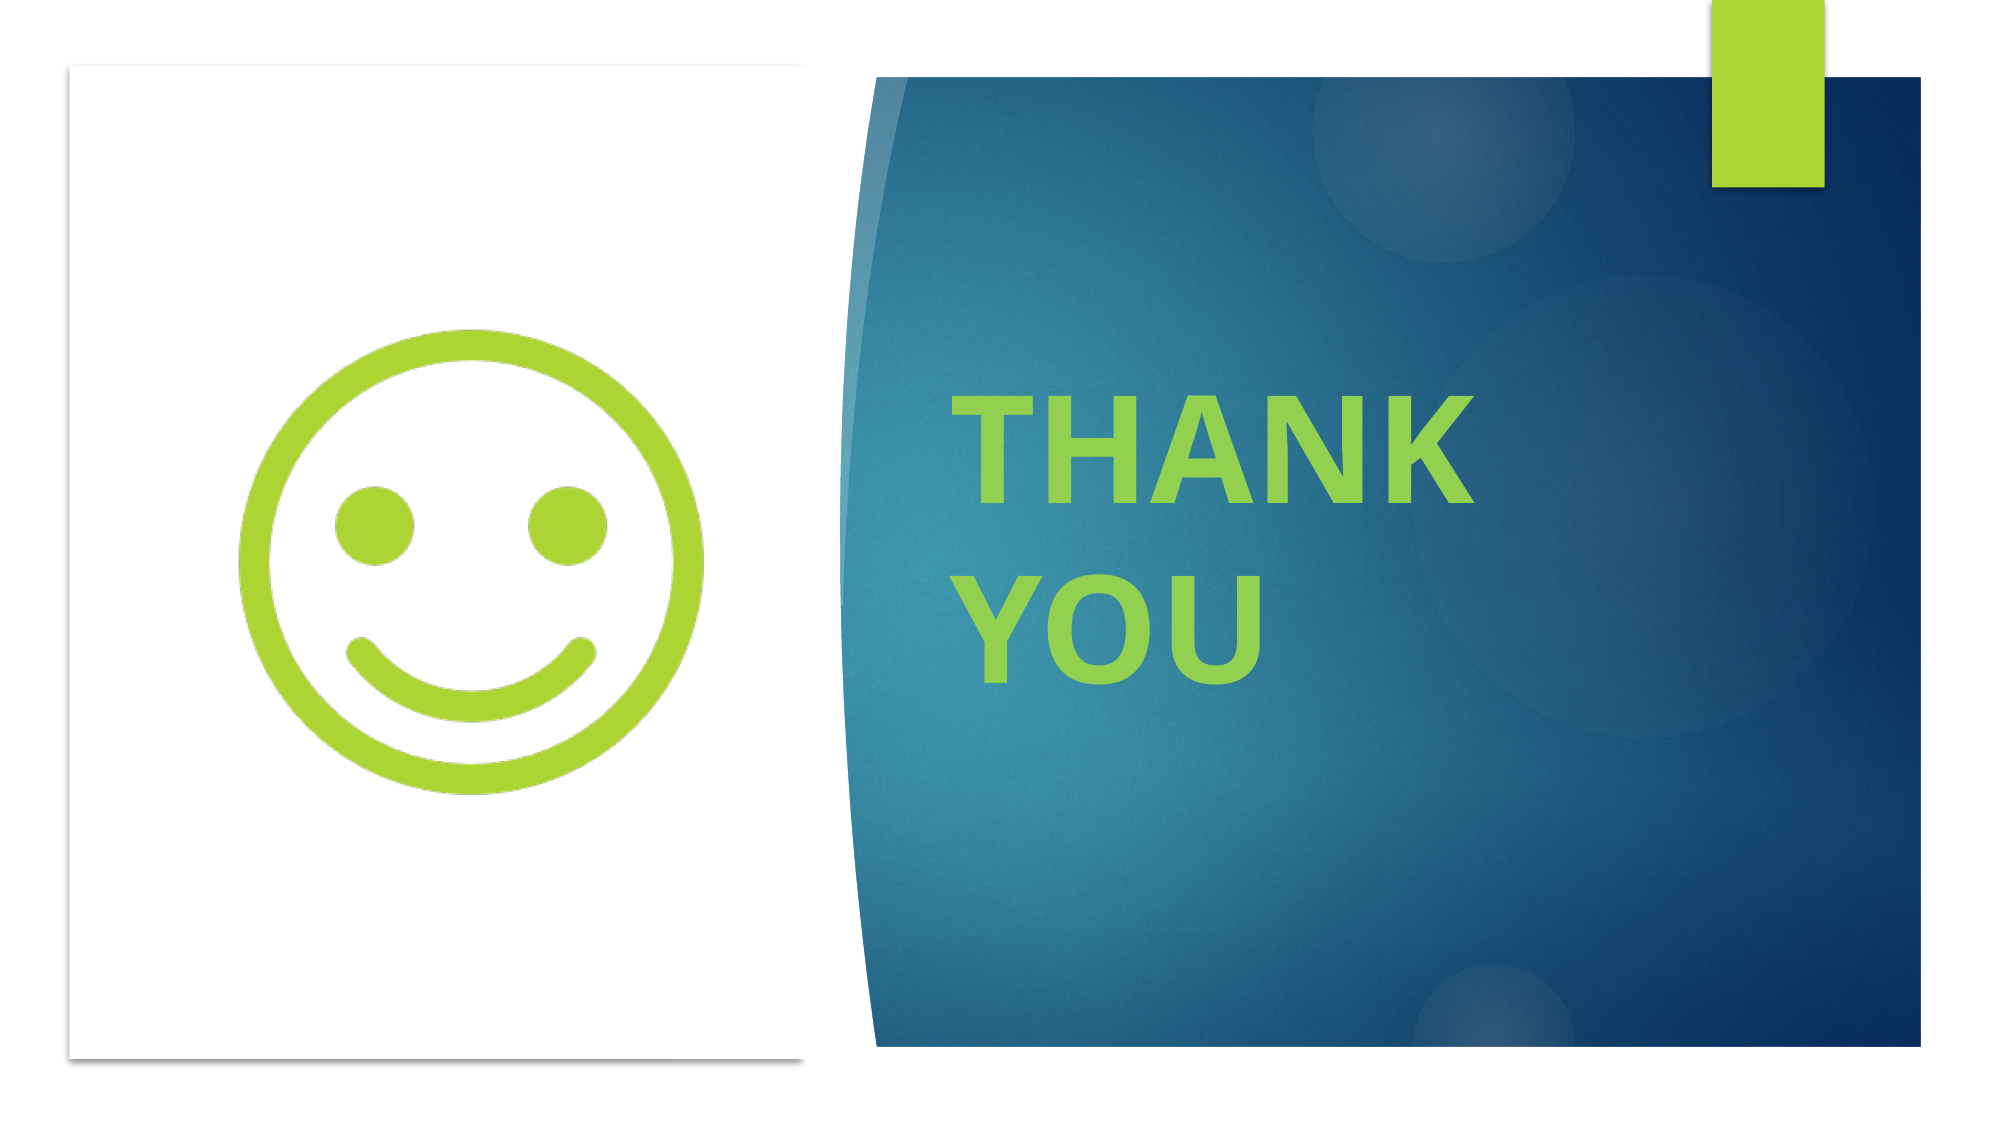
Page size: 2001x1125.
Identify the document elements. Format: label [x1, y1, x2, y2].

text_box [69, 64, 889, 1060]
text_box [0, 0, 2000, 1125]
picture [181, 272, 761, 852]
